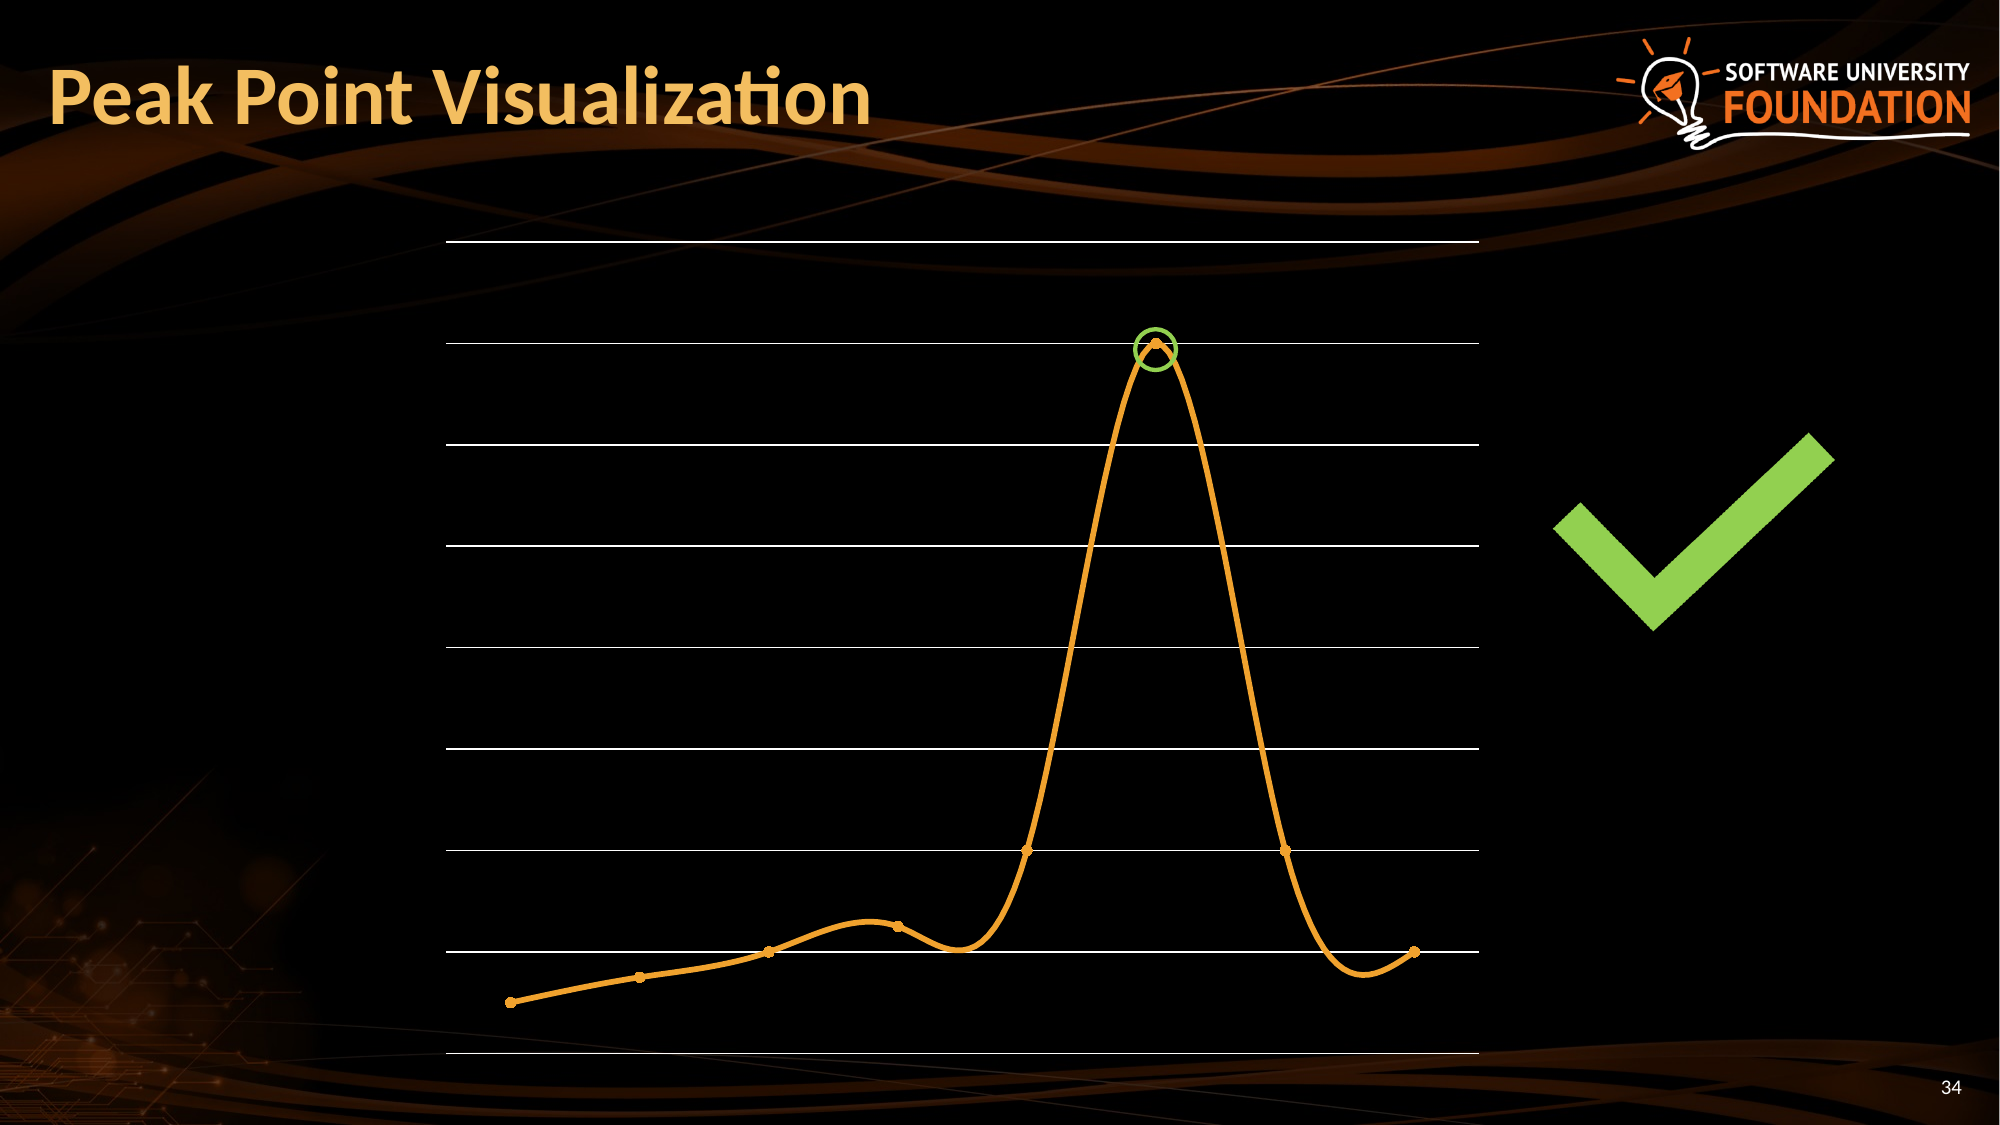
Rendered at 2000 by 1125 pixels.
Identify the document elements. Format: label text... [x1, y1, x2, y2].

slide_number 34 [1897, 1070, 1968, 1103]
picture [0, 0, 2000, 1125]
title Peak Point Visualization [30, 6, 1602, 189]
chart [424, 225, 1501, 1071]
